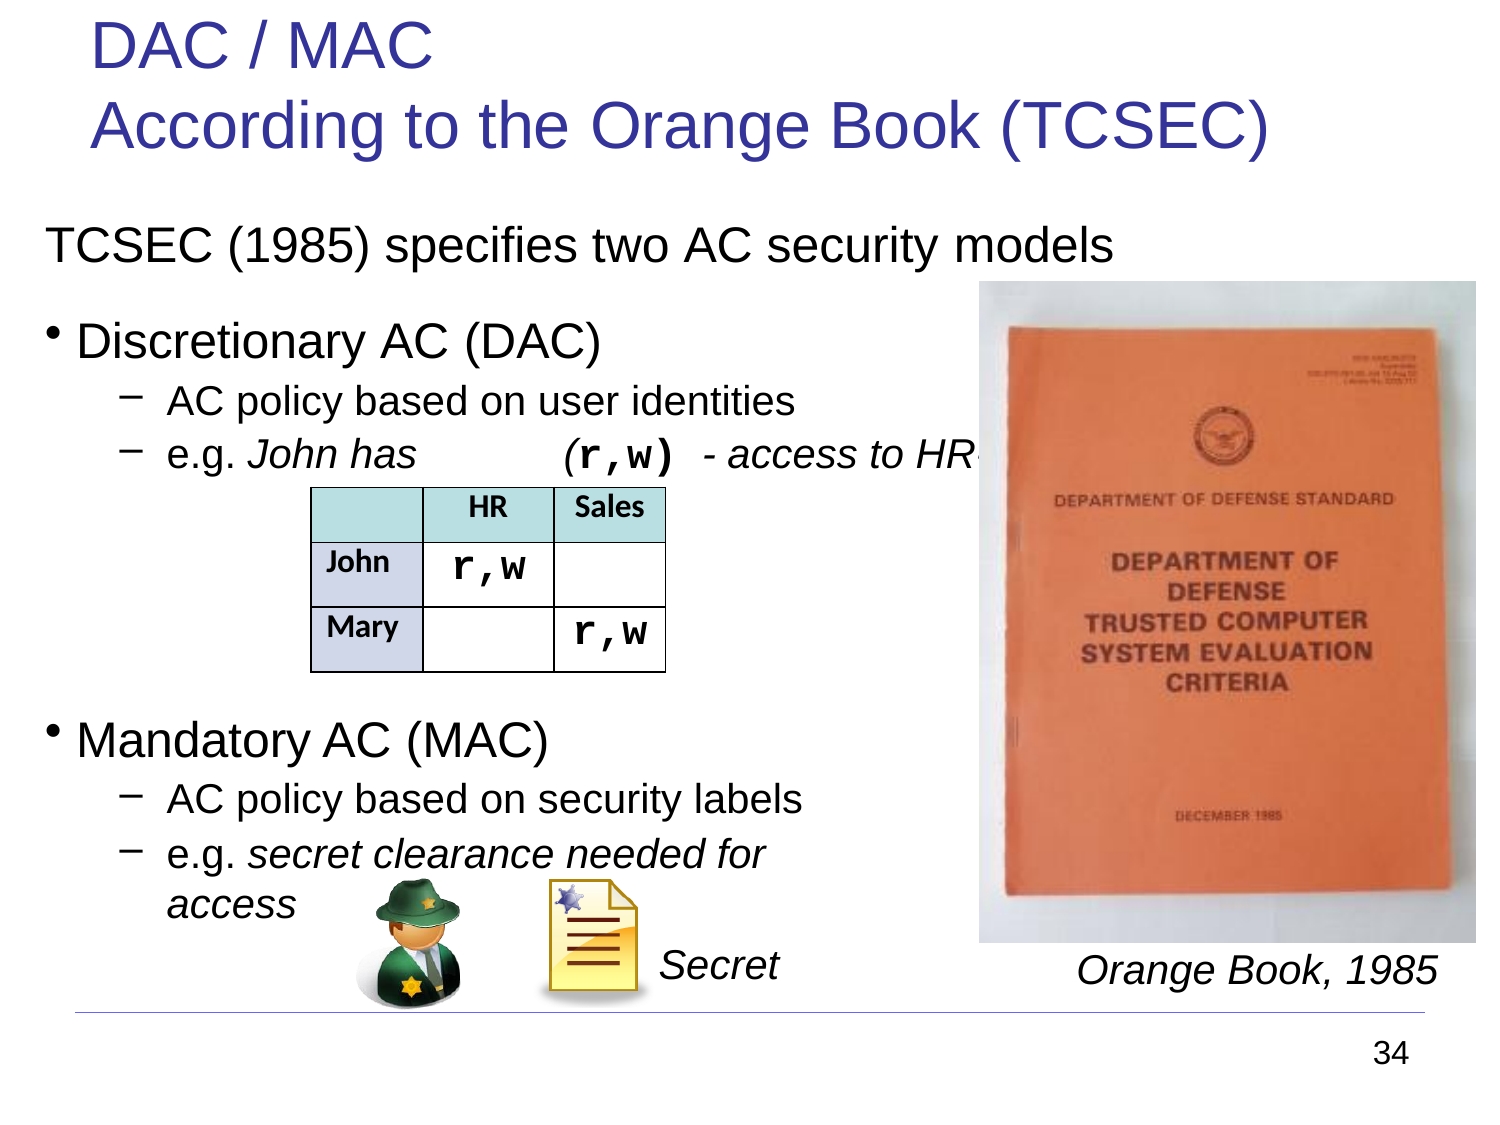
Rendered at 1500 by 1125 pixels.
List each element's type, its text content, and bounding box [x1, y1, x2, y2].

table_cell [424, 608, 553, 671]
text_box Orange Book, 1985 [1074, 952, 1440, 994]
picture [979, 280, 1476, 944]
text_box Mandatory AC (MAC) AC policy based on security labels e.g. secret clearance needed for access [42, 699, 907, 928]
table_cell r,w [555, 608, 665, 671]
table_cell John [312, 543, 422, 606]
text_box TCSEC (1985) specifies two AC security models Discretionary AC (DAC) AC policy based on user identities e.g. John has (r,w) - access to HR-files [42, 210, 1120, 478]
table_cell r,w [424, 543, 553, 606]
table_cell [555, 543, 665, 606]
table_header Sales [555, 488, 665, 542]
picture [585, 879, 654, 1009]
table_header [312, 488, 422, 542]
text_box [347, 872, 585, 1015]
title DAC / MAC According to the Orange Book (TCSEC) [87, 0, 1273, 190]
text_box Secret [658, 935, 782, 988]
table_header HR [424, 488, 553, 542]
table_cell Mary [312, 608, 422, 671]
text_box 34 [1370, 1029, 1413, 1072]
